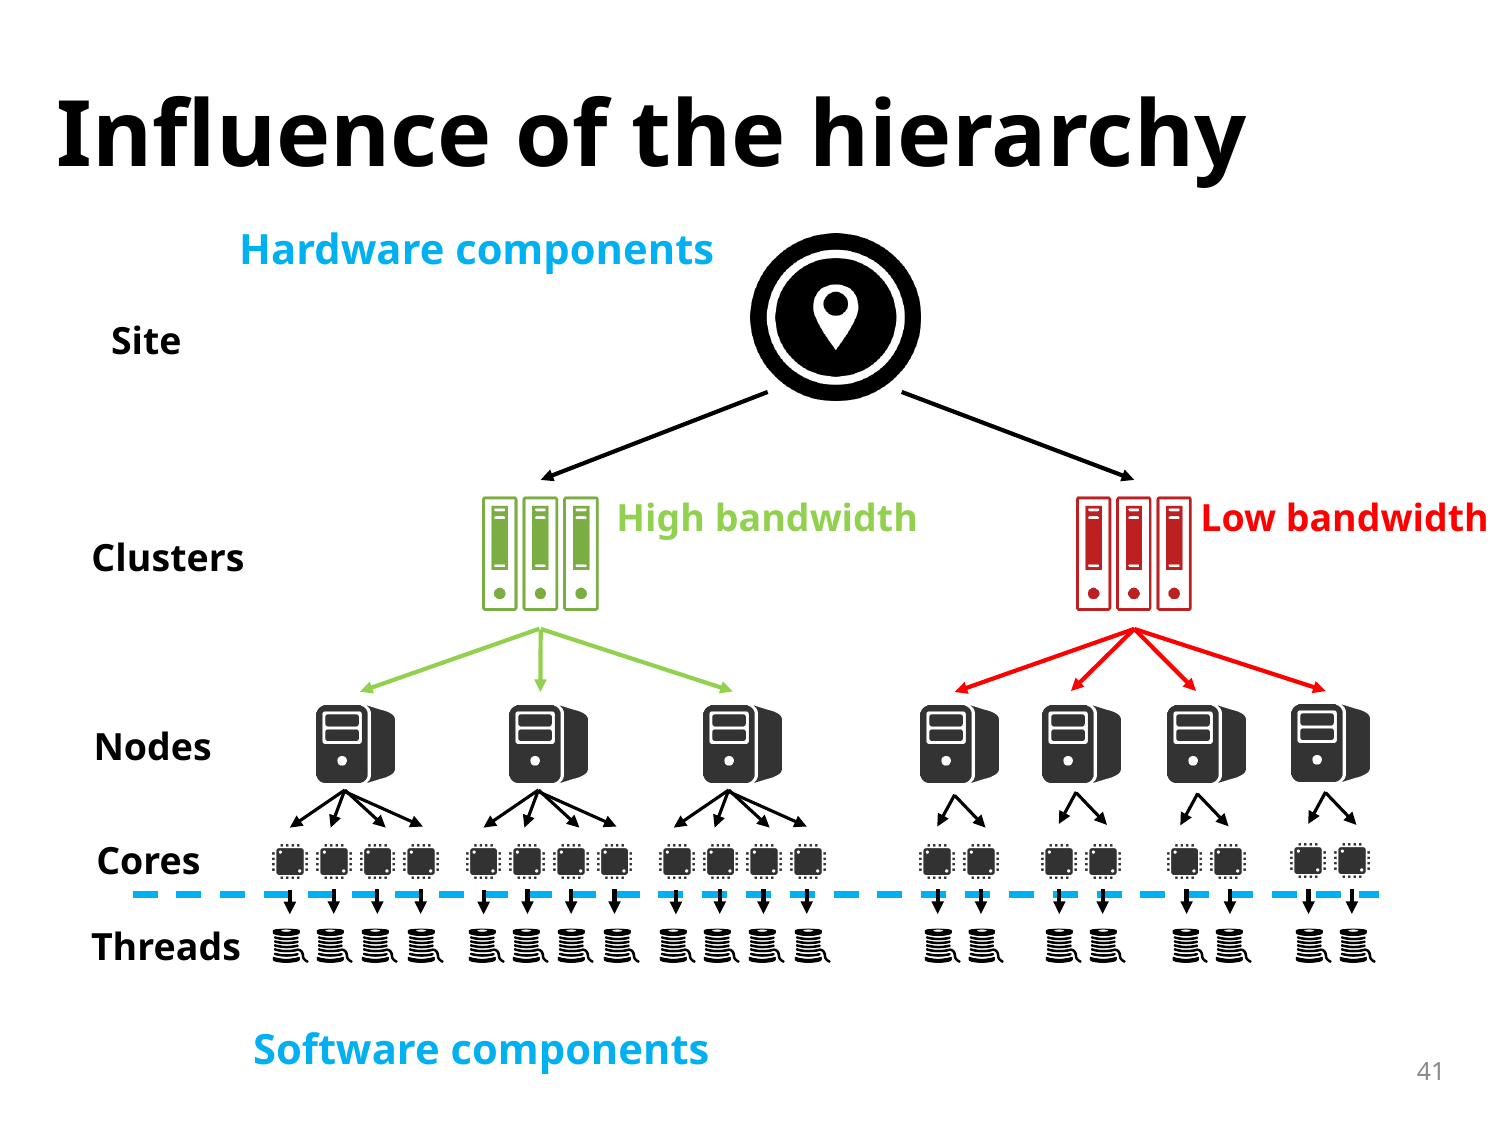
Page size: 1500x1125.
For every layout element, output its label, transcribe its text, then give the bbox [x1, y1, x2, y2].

picture [597, 844, 632, 879]
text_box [359, 628, 540, 692]
picture [963, 844, 999, 879]
text_box Software components [238, 1015, 725, 1081]
picture [1167, 705, 1246, 783]
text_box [540, 391, 768, 480]
picture [750, 233, 921, 401]
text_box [954, 795, 986, 828]
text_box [483, 789, 524, 828]
text_box Threads [76, 915, 256, 975]
picture [1085, 844, 1121, 879]
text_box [673, 789, 714, 828]
text_box Clusters [76, 526, 260, 587]
picture [1210, 844, 1246, 879]
picture [1291, 704, 1370, 782]
picture [403, 844, 439, 879]
picture [466, 844, 501, 879]
picture [316, 844, 352, 879]
picture [359, 844, 395, 879]
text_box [344, 791, 423, 827]
picture [1334, 843, 1370, 878]
picture [1040, 923, 1130, 969]
picture [703, 705, 782, 783]
picture [1167, 923, 1256, 969]
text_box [1058, 791, 1077, 824]
picture [919, 923, 1008, 969]
picture [267, 923, 448, 969]
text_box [714, 789, 728, 828]
picture [1290, 923, 1380, 968]
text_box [728, 791, 807, 827]
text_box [1308, 791, 1326, 824]
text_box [1076, 792, 1108, 825]
text_box Low bandwidth [1211, 486, 1500, 547]
picture [919, 844, 955, 879]
picture [659, 844, 695, 879]
picture [509, 705, 588, 783]
picture [464, 479, 617, 628]
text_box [1180, 793, 1198, 826]
slide_number 41 [1059, 1042, 1461, 1103]
picture [746, 844, 782, 879]
picture [703, 844, 738, 879]
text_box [524, 789, 538, 828]
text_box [289, 789, 330, 828]
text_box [1197, 794, 1229, 827]
picture [654, 923, 835, 969]
text_box Nodes [78, 715, 227, 776]
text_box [937, 794, 955, 827]
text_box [1196, 628, 1326, 691]
text_box Cores [81, 829, 216, 889]
picture [1167, 844, 1202, 879]
text_box High bandwidth [617, 486, 933, 546]
picture [1042, 705, 1121, 783]
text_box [901, 391, 1135, 480]
picture [553, 844, 589, 879]
picture [790, 844, 826, 879]
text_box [1325, 792, 1357, 825]
picture [316, 705, 395, 783]
picture [1041, 844, 1077, 879]
title Influence of the hierarchy [41, 59, 1461, 215]
picture [1290, 843, 1326, 878]
text_box Site [96, 310, 197, 370]
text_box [1135, 628, 1196, 691]
picture [463, 923, 644, 969]
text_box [954, 629, 1135, 693]
picture [509, 844, 545, 879]
picture [272, 844, 308, 879]
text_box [330, 789, 344, 828]
picture [1058, 479, 1211, 629]
text_box Hardware components [224, 215, 730, 281]
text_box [540, 628, 733, 692]
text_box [538, 791, 617, 827]
picture [920, 705, 999, 783]
